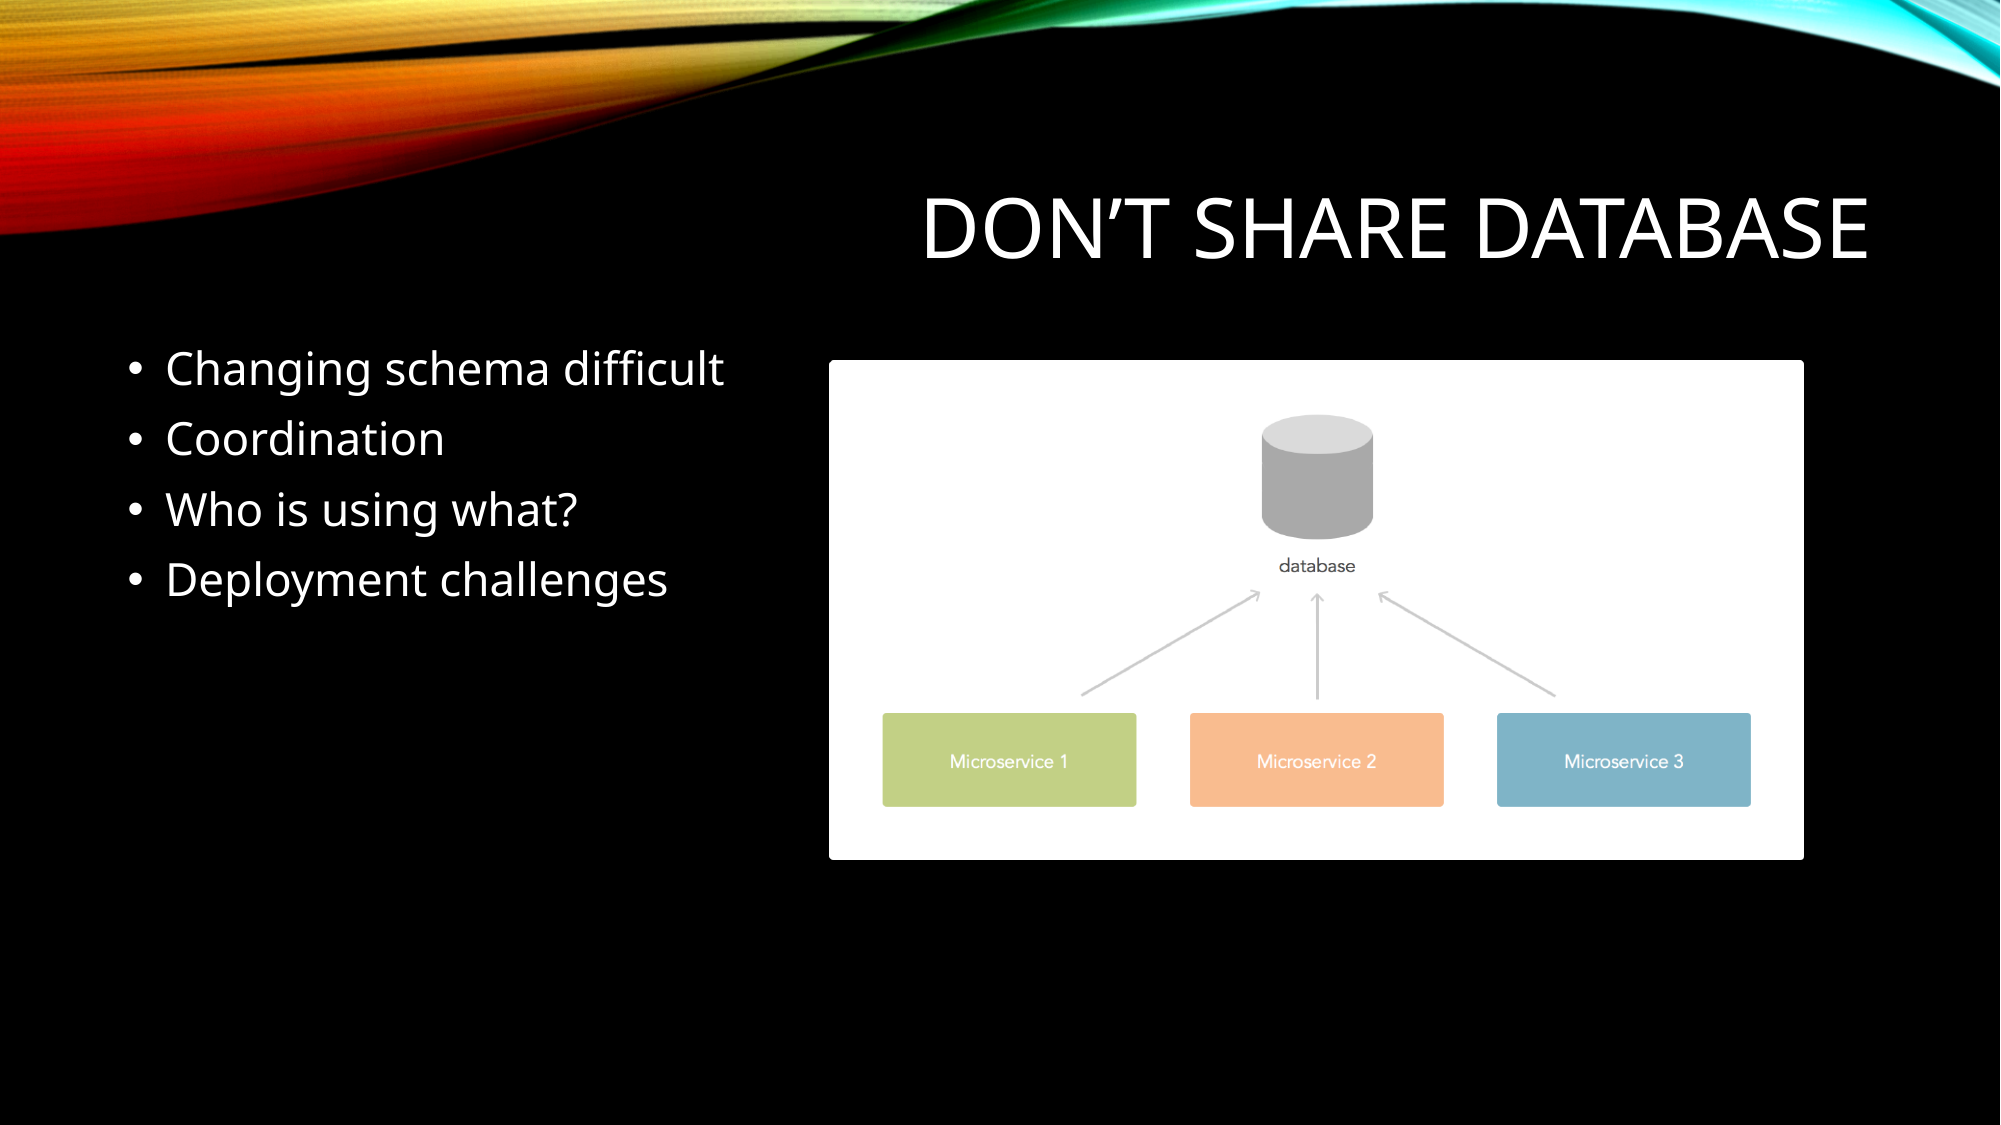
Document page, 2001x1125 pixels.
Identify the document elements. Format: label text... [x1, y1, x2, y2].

picture [828, 360, 1805, 860]
picture [0, 0, 2000, 237]
list Changing schema difficult Coordination Who is using what? Deployment challenges [112, 338, 1818, 882]
title Don’t share database [474, 125, 1888, 338]
